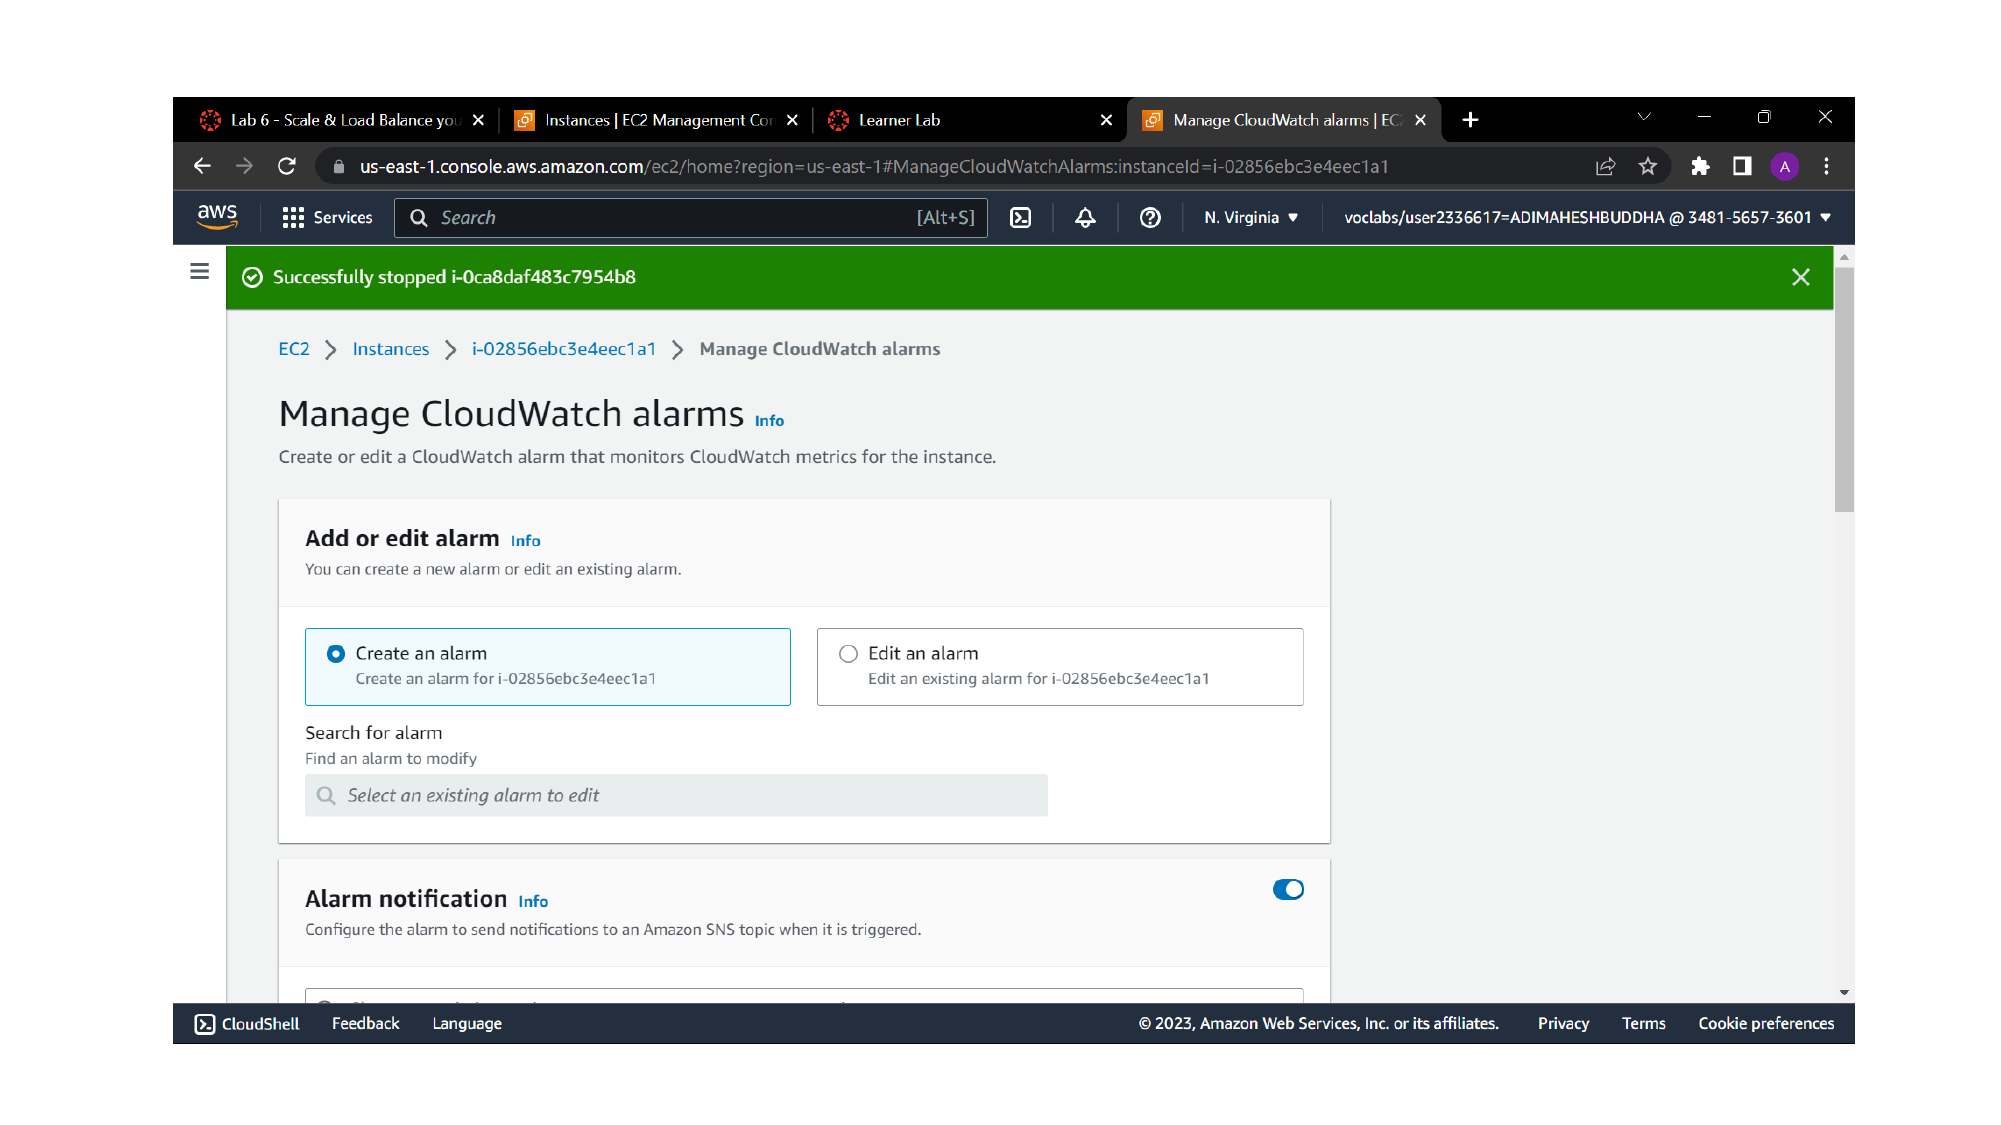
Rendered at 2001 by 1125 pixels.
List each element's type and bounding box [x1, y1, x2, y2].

picture [173, 97, 1855, 1044]
